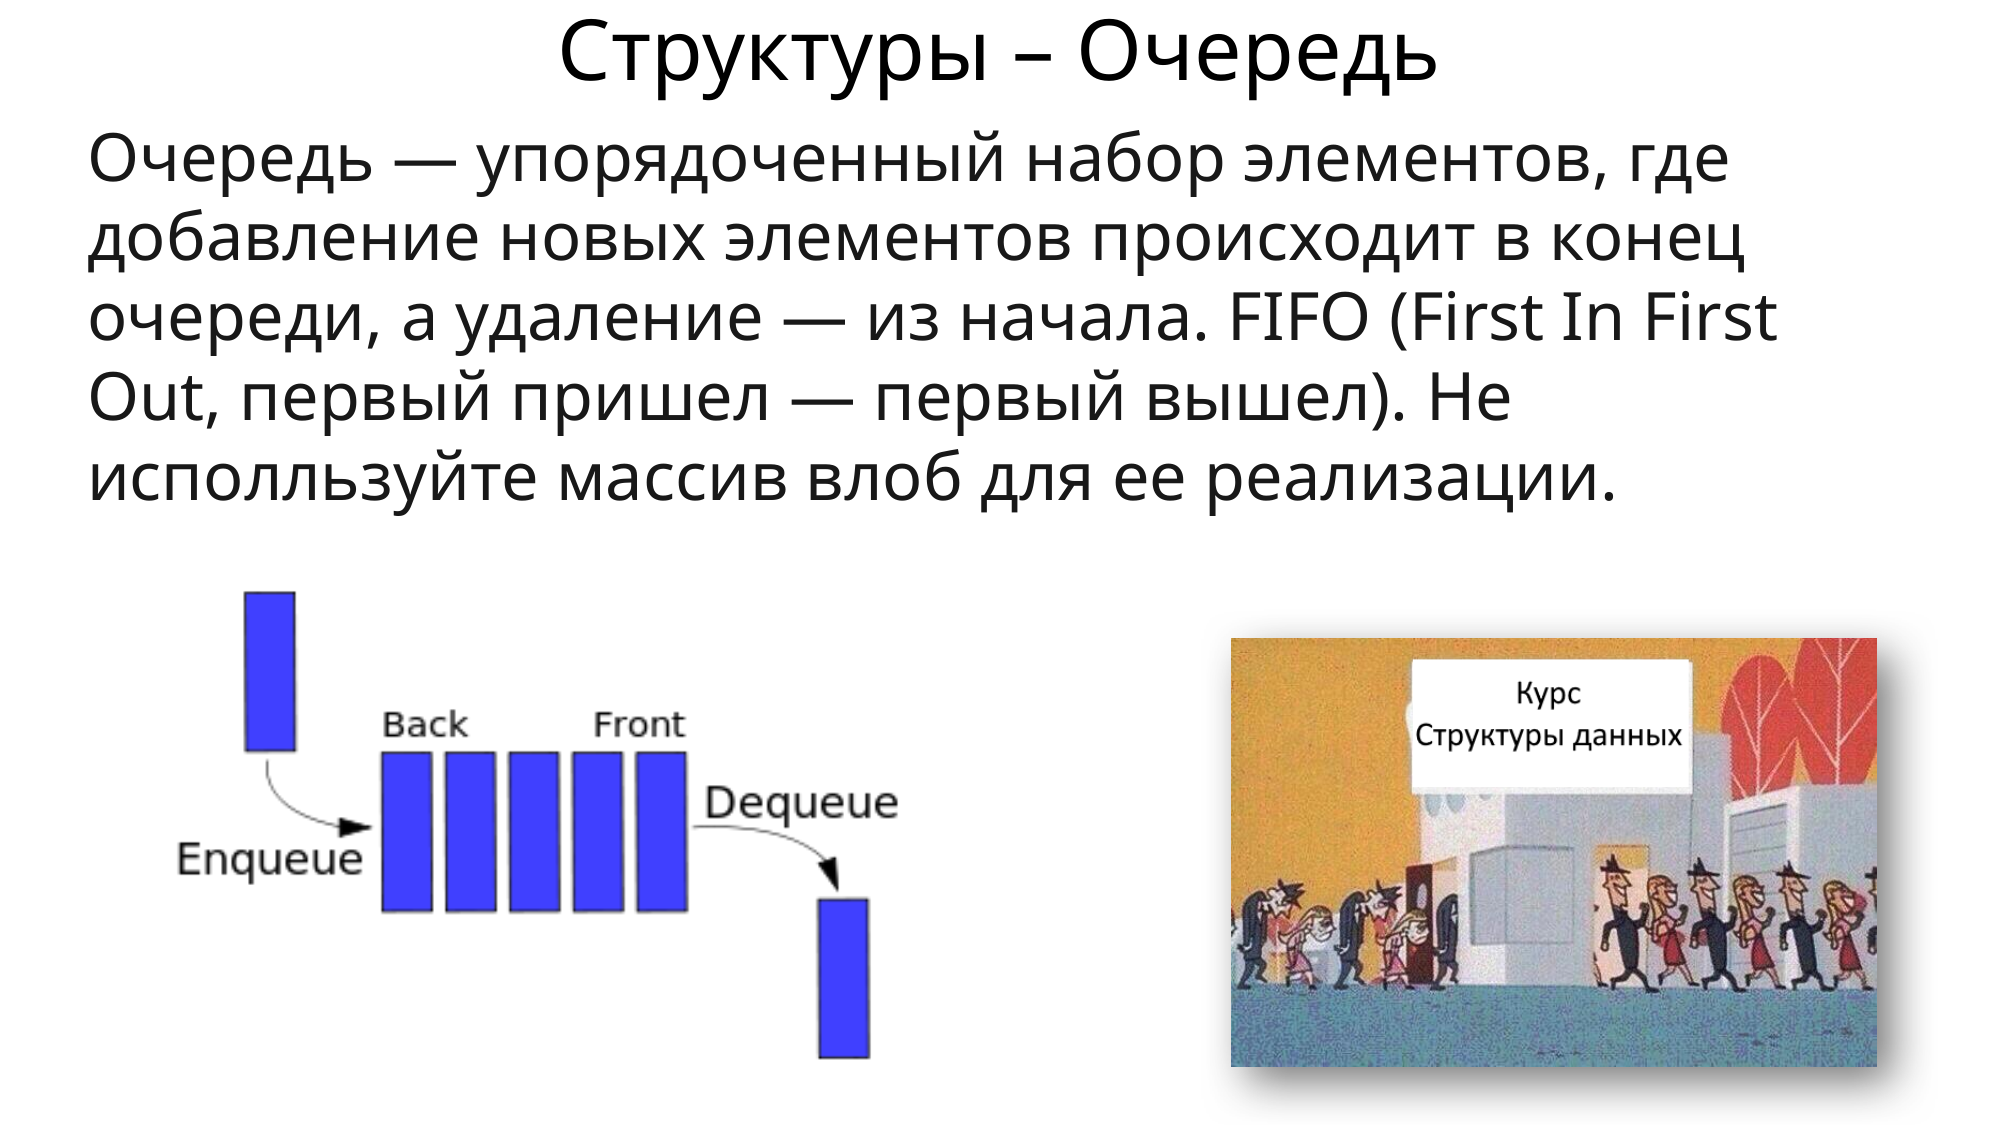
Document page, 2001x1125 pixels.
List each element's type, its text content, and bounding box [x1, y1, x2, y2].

picture [166, 585, 903, 1067]
picture [1231, 638, 1877, 1067]
title Структуры – Очередь [0, 0, 2000, 107]
text_box Очередь — упорядоченный набор элементов, где добавление новых элементов происходит в конец очереди, а удаление — из начала. FIFO (First In First Out, первый пришел — первый вышел). Не исполльзуйте массив влоб для ее реализации. [72, 106, 1928, 522]
